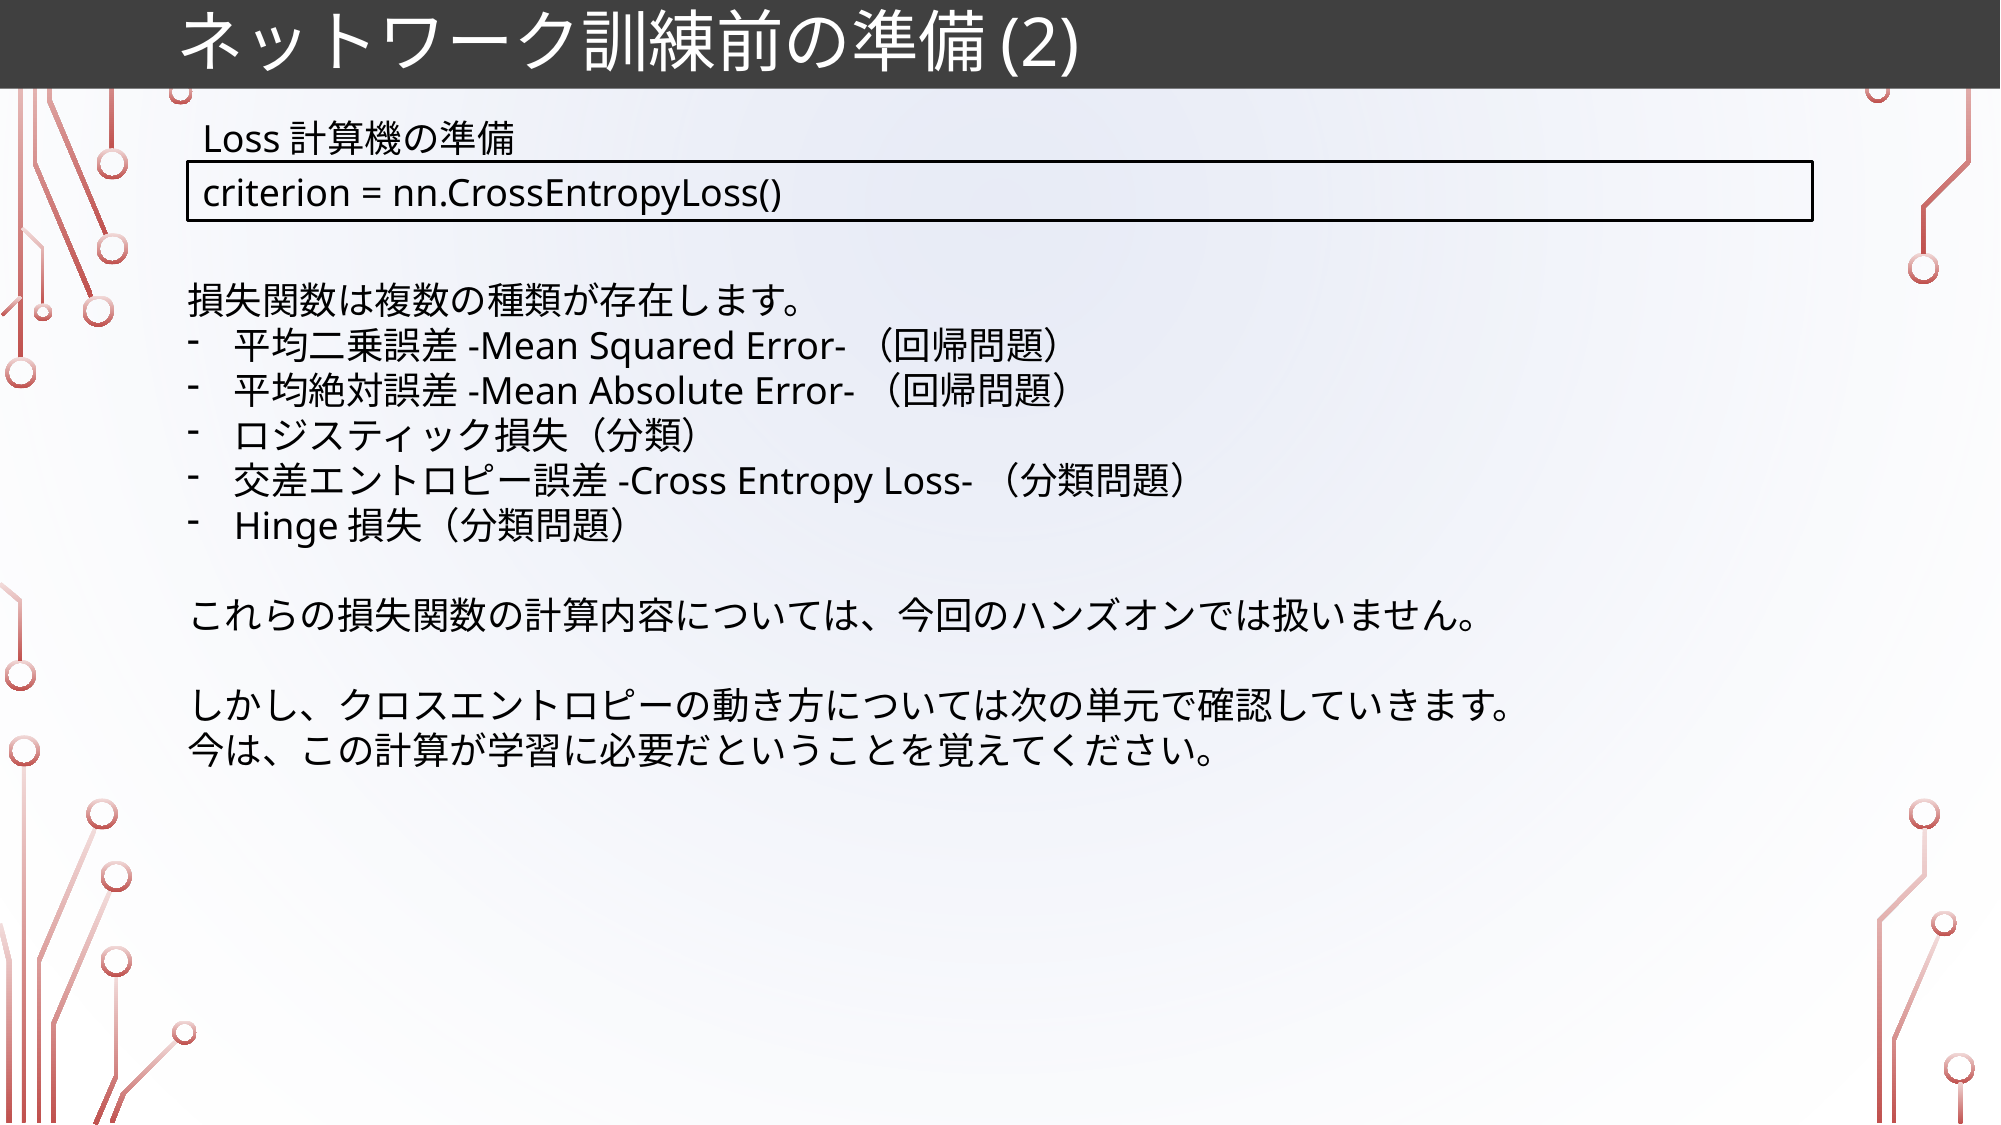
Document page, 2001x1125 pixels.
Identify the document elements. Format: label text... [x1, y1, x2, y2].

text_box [187, 112, 1813, 222]
title ネットワーク訓練前の準備(2) [0, 0, 2000, 89]
text_box 損失関数は複数の種類が存在します。 平均二乗誤差-Mean Squared Error-（回帰問題） 平均絶対誤差-Mean Absolute Error-（回帰問題） ロジスティック損失（分類） 交差エントロピー誤差-Cross Entropy Loss-（分類問題） Hinge損失（分類問題） これらの損失関数の計算内容については、今回のハンズオンでは扱いません。 しかし、クロスエントロピーの動き方については次の単元で確認していきます。 今は、この計算が学習に必要だということを覚えてください。 [172, 269, 1828, 780]
